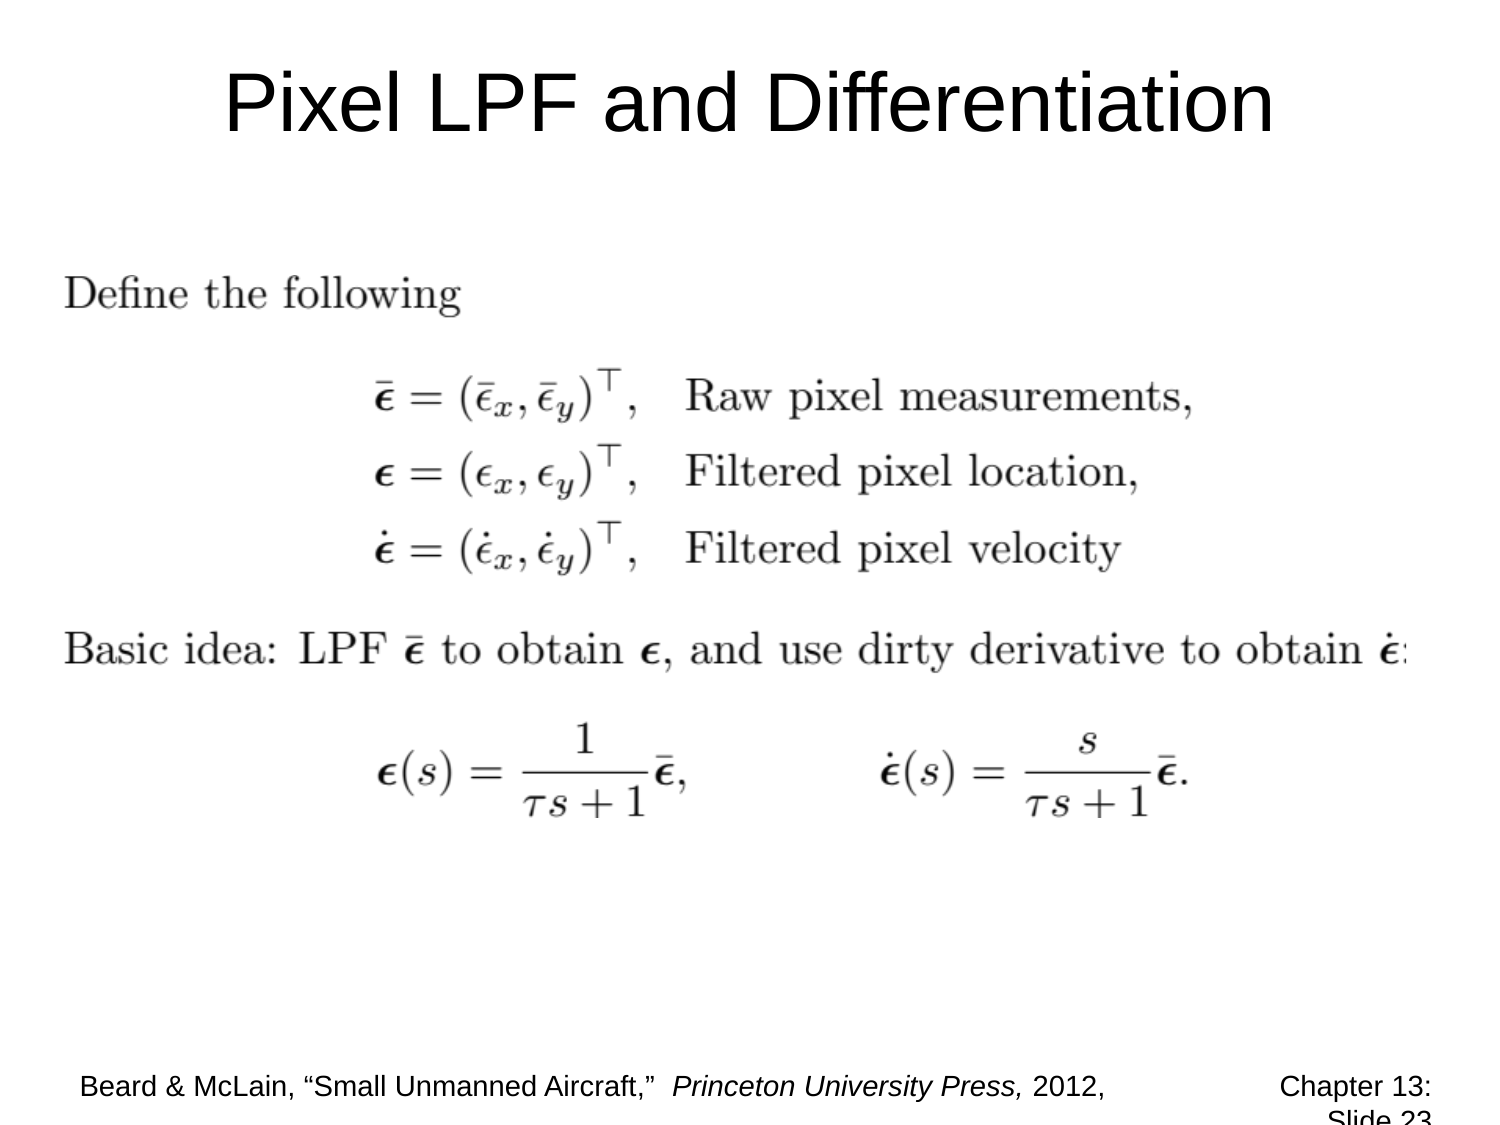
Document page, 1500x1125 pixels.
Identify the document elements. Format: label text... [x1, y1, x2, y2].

title Pixel LPF and Differentiation [74, 36, 1426, 161]
picture [64, 275, 1407, 818]
